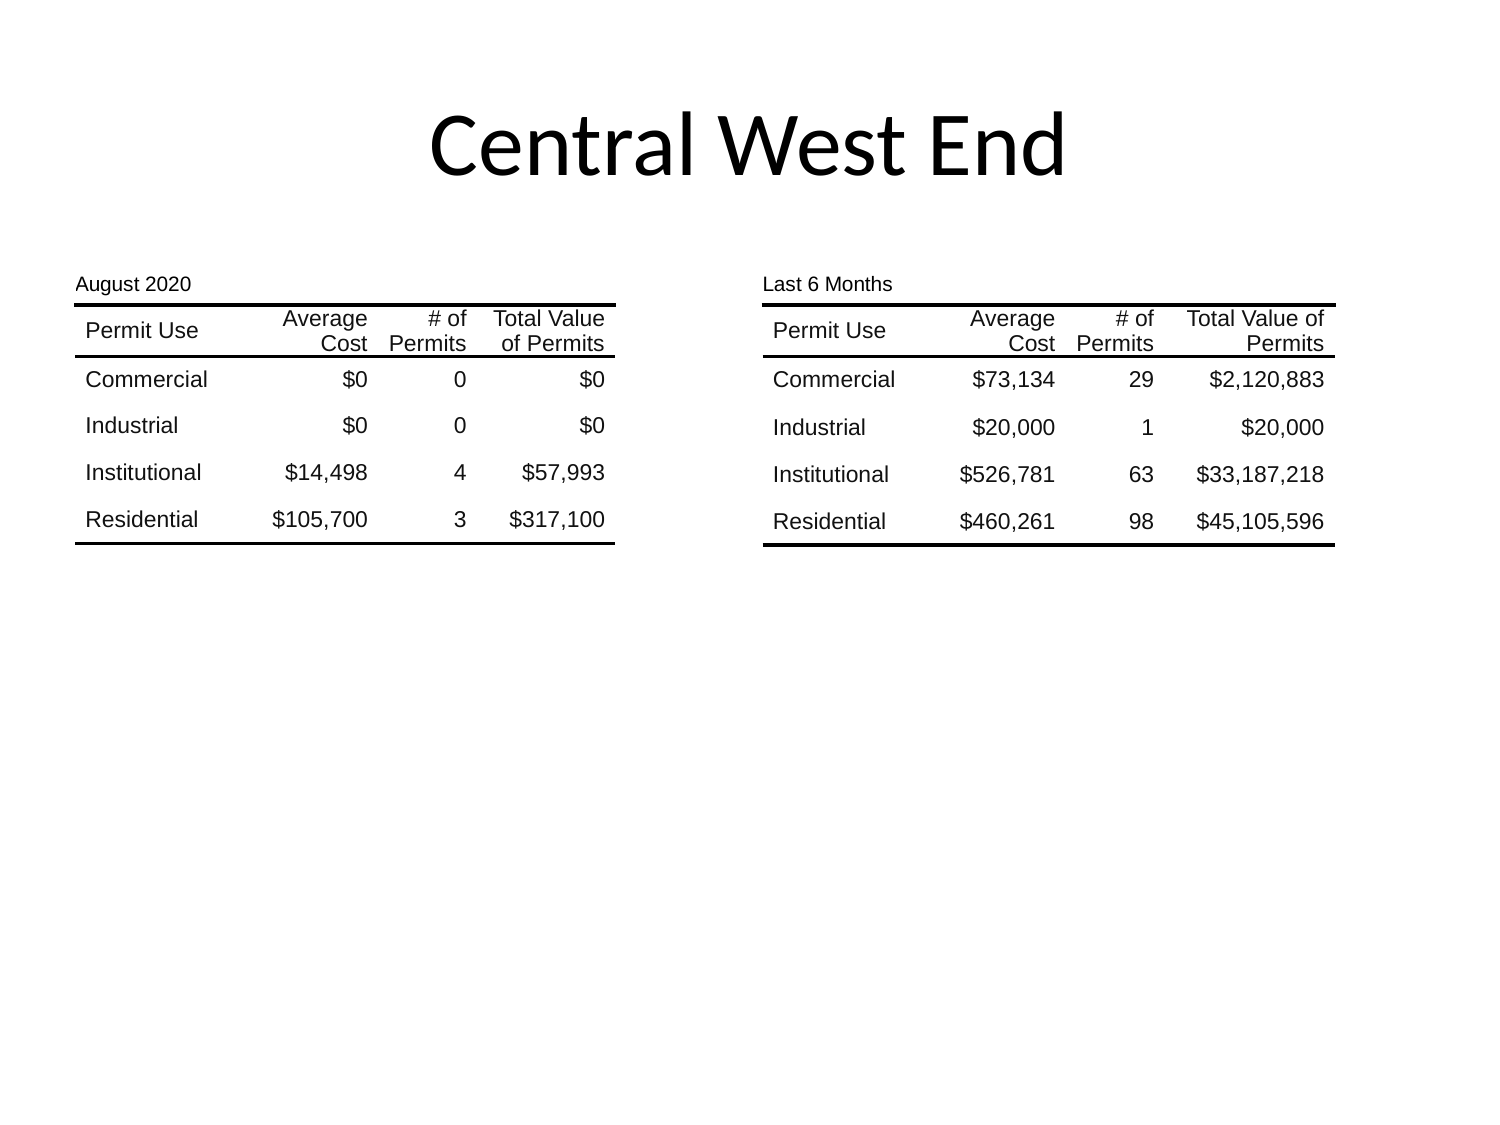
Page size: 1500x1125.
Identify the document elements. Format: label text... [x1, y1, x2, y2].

table_cell $33,187,218 [1165, 451, 1335, 498]
table_cell $0 [240, 403, 378, 449]
table_cell $0 [477, 403, 615, 449]
table_cell 98 [1066, 498, 1165, 543]
table_cell 4 [378, 449, 477, 496]
table_cell $0 [477, 358, 615, 403]
table_header Last 6 Months [763, 263, 1334, 303]
table_cell 29 [1066, 358, 1165, 404]
table_cell Average Cost [240, 307, 378, 355]
table_cell $460,261 [928, 498, 1066, 543]
table_cell Permit Use [75, 307, 240, 355]
table_cell 0 [378, 403, 477, 449]
table_cell # of Permits [1066, 307, 1165, 355]
title Central West End [75, 45, 1425, 233]
table_cell $526,781 [928, 451, 1066, 498]
table_cell $2,120,883 [1165, 358, 1335, 404]
table_cell # of Permits [378, 307, 477, 355]
table_header August 2020 [76, 263, 615, 303]
table_cell $317,100 [477, 496, 615, 542]
table_cell Residential [763, 498, 928, 543]
table_cell 63 [1066, 451, 1165, 498]
table_cell Total Value of Permits [477, 307, 615, 355]
table_cell $105,700 [240, 496, 378, 542]
table_cell $73,134 [928, 358, 1066, 404]
table_cell Average Cost [928, 307, 1066, 355]
table_cell Total Value of Permits [1165, 307, 1335, 355]
table_cell Commercial [763, 358, 928, 404]
table_cell Institutional [763, 451, 928, 498]
table_cell 3 [378, 496, 477, 542]
table_cell Industrial [763, 404, 928, 451]
table_cell $20,000 [1165, 404, 1335, 451]
table_cell Permit Use [763, 307, 928, 355]
table_cell $0 [240, 358, 378, 403]
table_cell Institutional [75, 449, 240, 496]
table_cell Commercial [75, 358, 240, 403]
table_cell $20,000 [928, 404, 1066, 451]
table_cell Industrial [75, 403, 240, 449]
table_cell $45,105,596 [1165, 498, 1335, 543]
table_cell 0 [378, 358, 477, 403]
table_cell 1 [1066, 404, 1165, 451]
table_cell $14,498 [240, 449, 378, 496]
table_cell Residential [75, 496, 240, 542]
table_cell $57,993 [477, 449, 615, 496]
